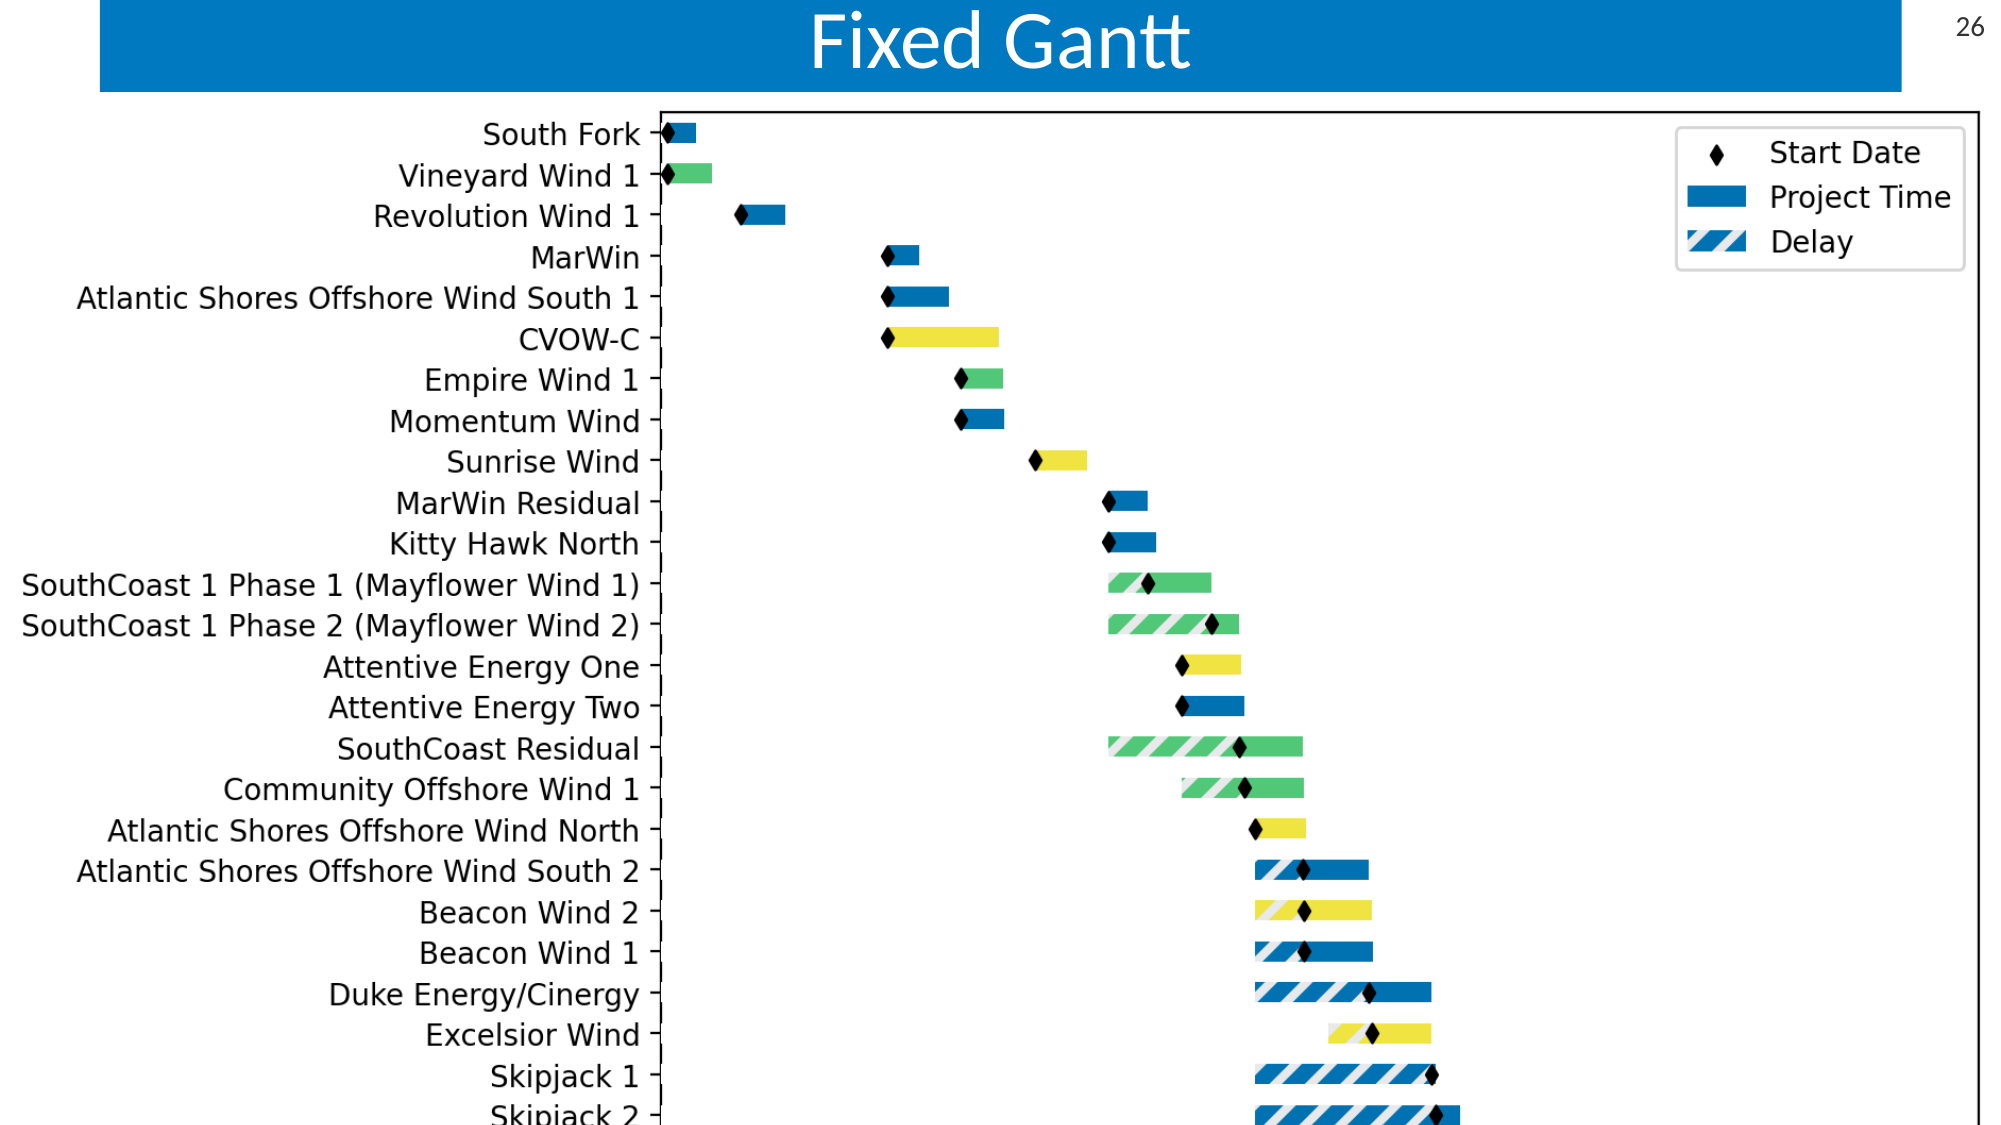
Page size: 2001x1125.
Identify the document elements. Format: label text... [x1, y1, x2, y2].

title Fixed Gantt [99, 0, 1902, 90]
picture [0, 92, 2000, 1125]
